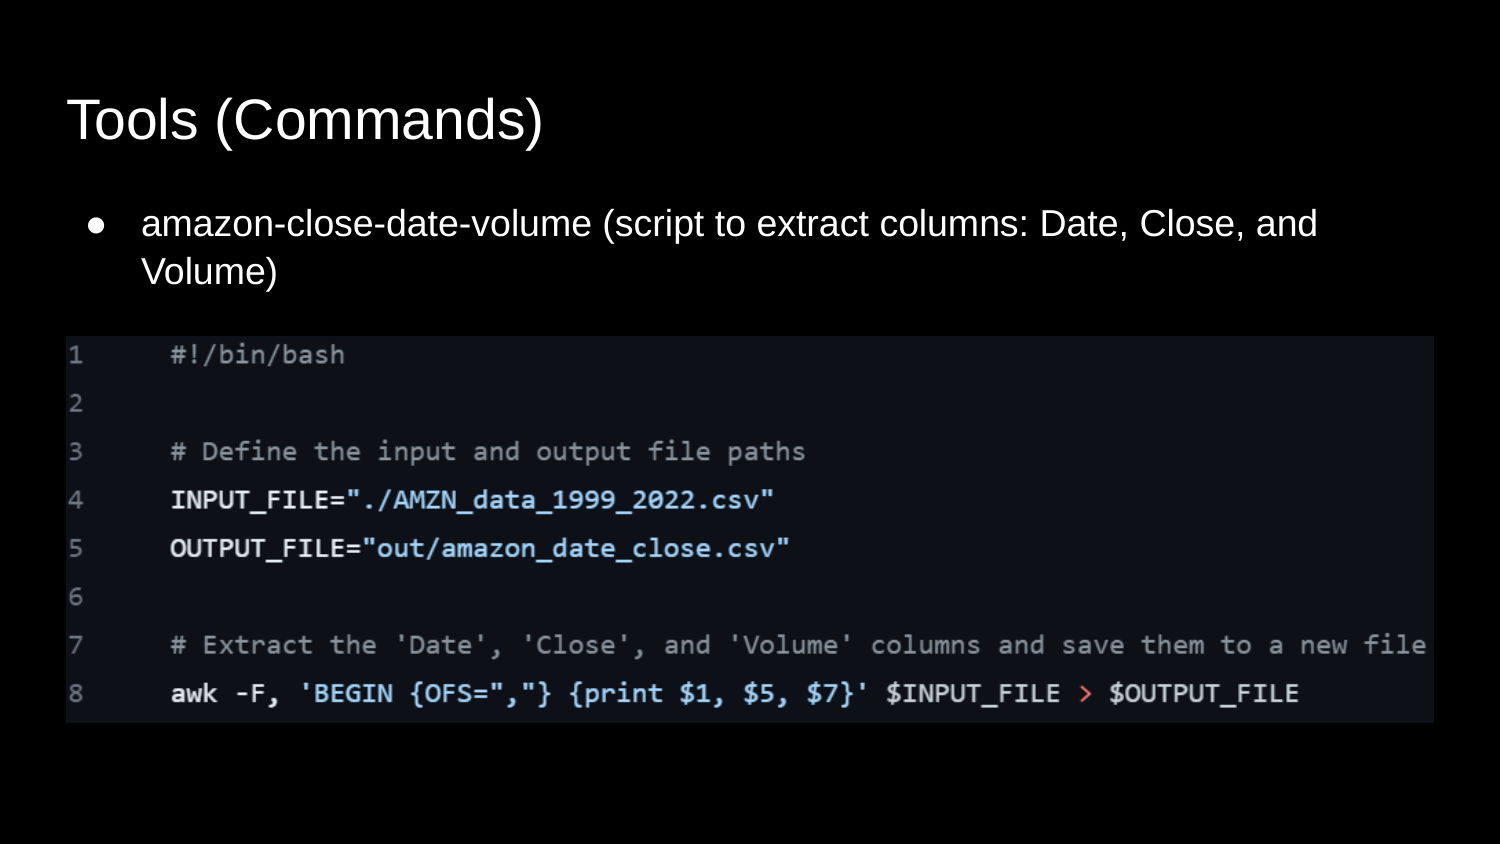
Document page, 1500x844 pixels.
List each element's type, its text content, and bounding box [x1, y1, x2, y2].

list amazon-close-date-volume (script to extract columns: Date, Close, and Volume) [51, 181, 1449, 742]
picture [66, 336, 1434, 723]
title Tools (Commands) [51, 72, 1449, 167]
